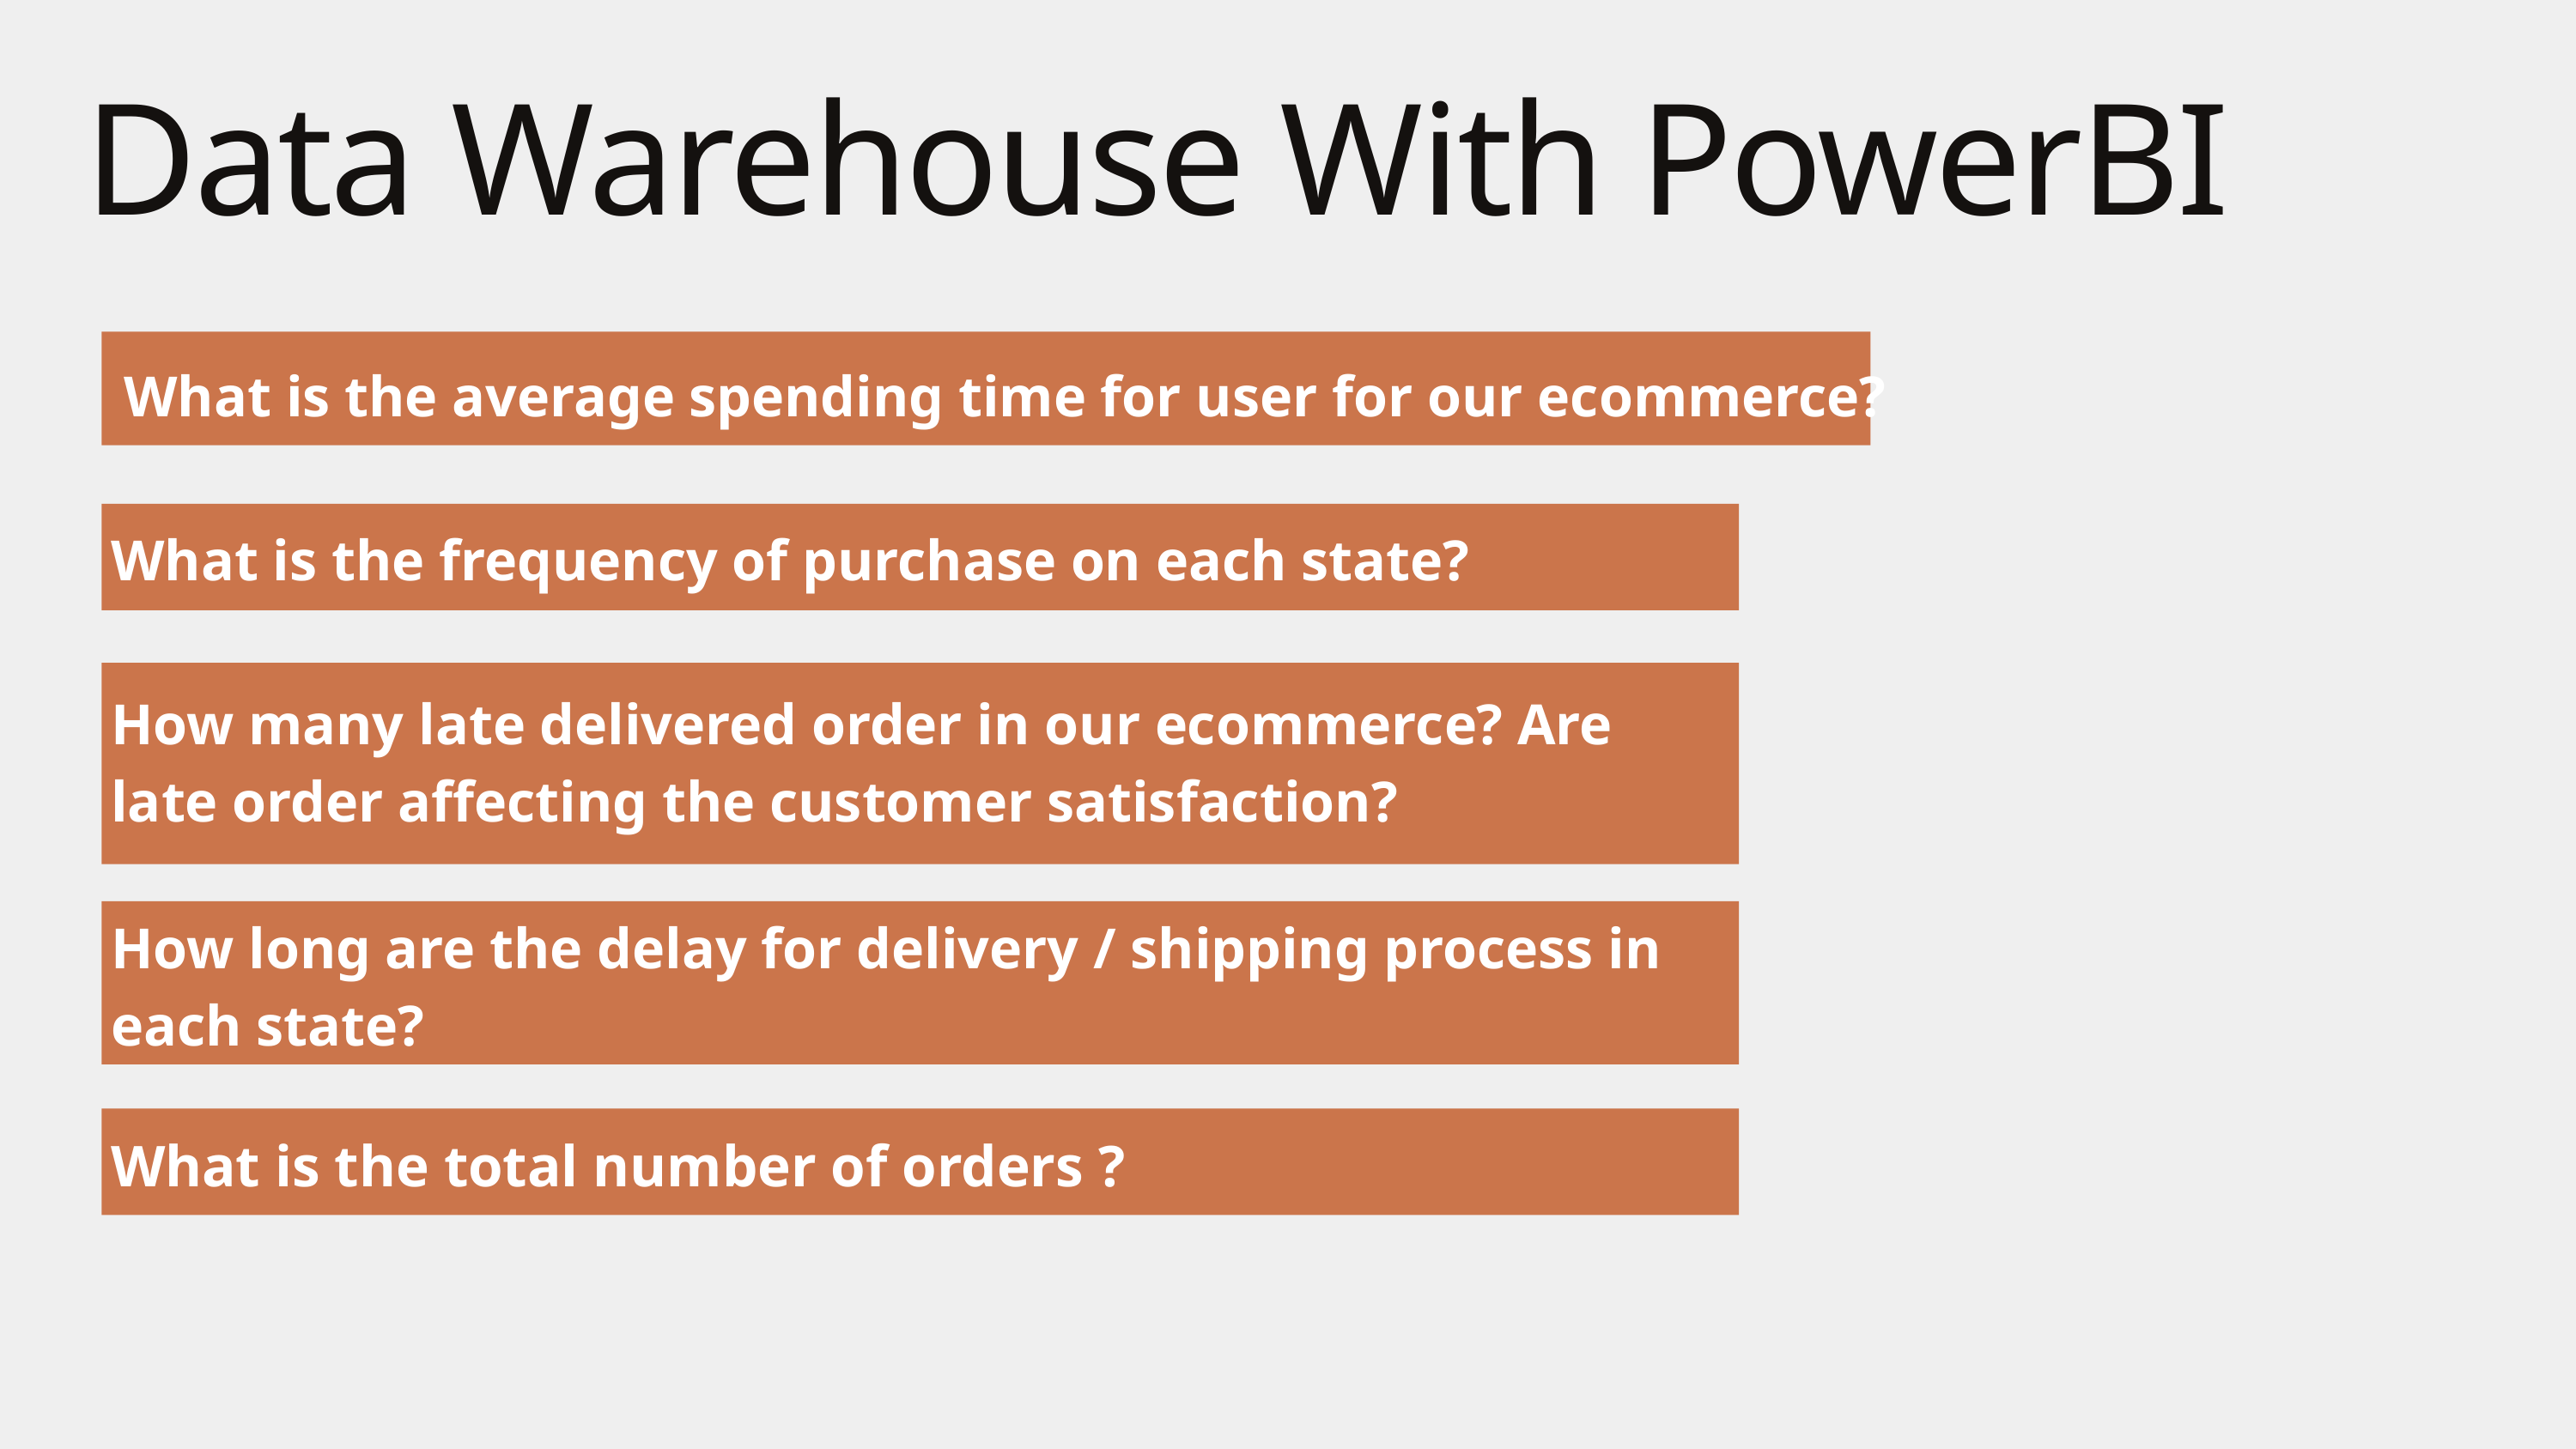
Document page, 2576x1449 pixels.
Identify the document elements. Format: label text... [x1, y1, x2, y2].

text_box [101, 503, 111, 610]
text_box [1675, 663, 1740, 864]
text_box [101, 900, 111, 1064]
text_box What is the frequency of purchase on each state? [111, 436, 1702, 663]
text_box [101, 331, 1871, 446]
text_box How many late delivered order in our ecommerce? Are late order affecting the customer satisfaction? [111, 615, 1675, 828]
text_box What is the total number of orders ? [111, 1119, 1730, 1198]
text_box [101, 1108, 1740, 1216]
text_box What is the average spending time for user for our ecommerce? [109, 349, 2432, 506]
text_box [101, 663, 111, 864]
text_box How long are the delay for delivery / shipping process in each state? [111, 828, 1702, 1108]
text_box [1702, 900, 1740, 1064]
text_box Data Warehouse With PowerBI [84, 109, 2557, 246]
text_box [1702, 503, 1740, 610]
